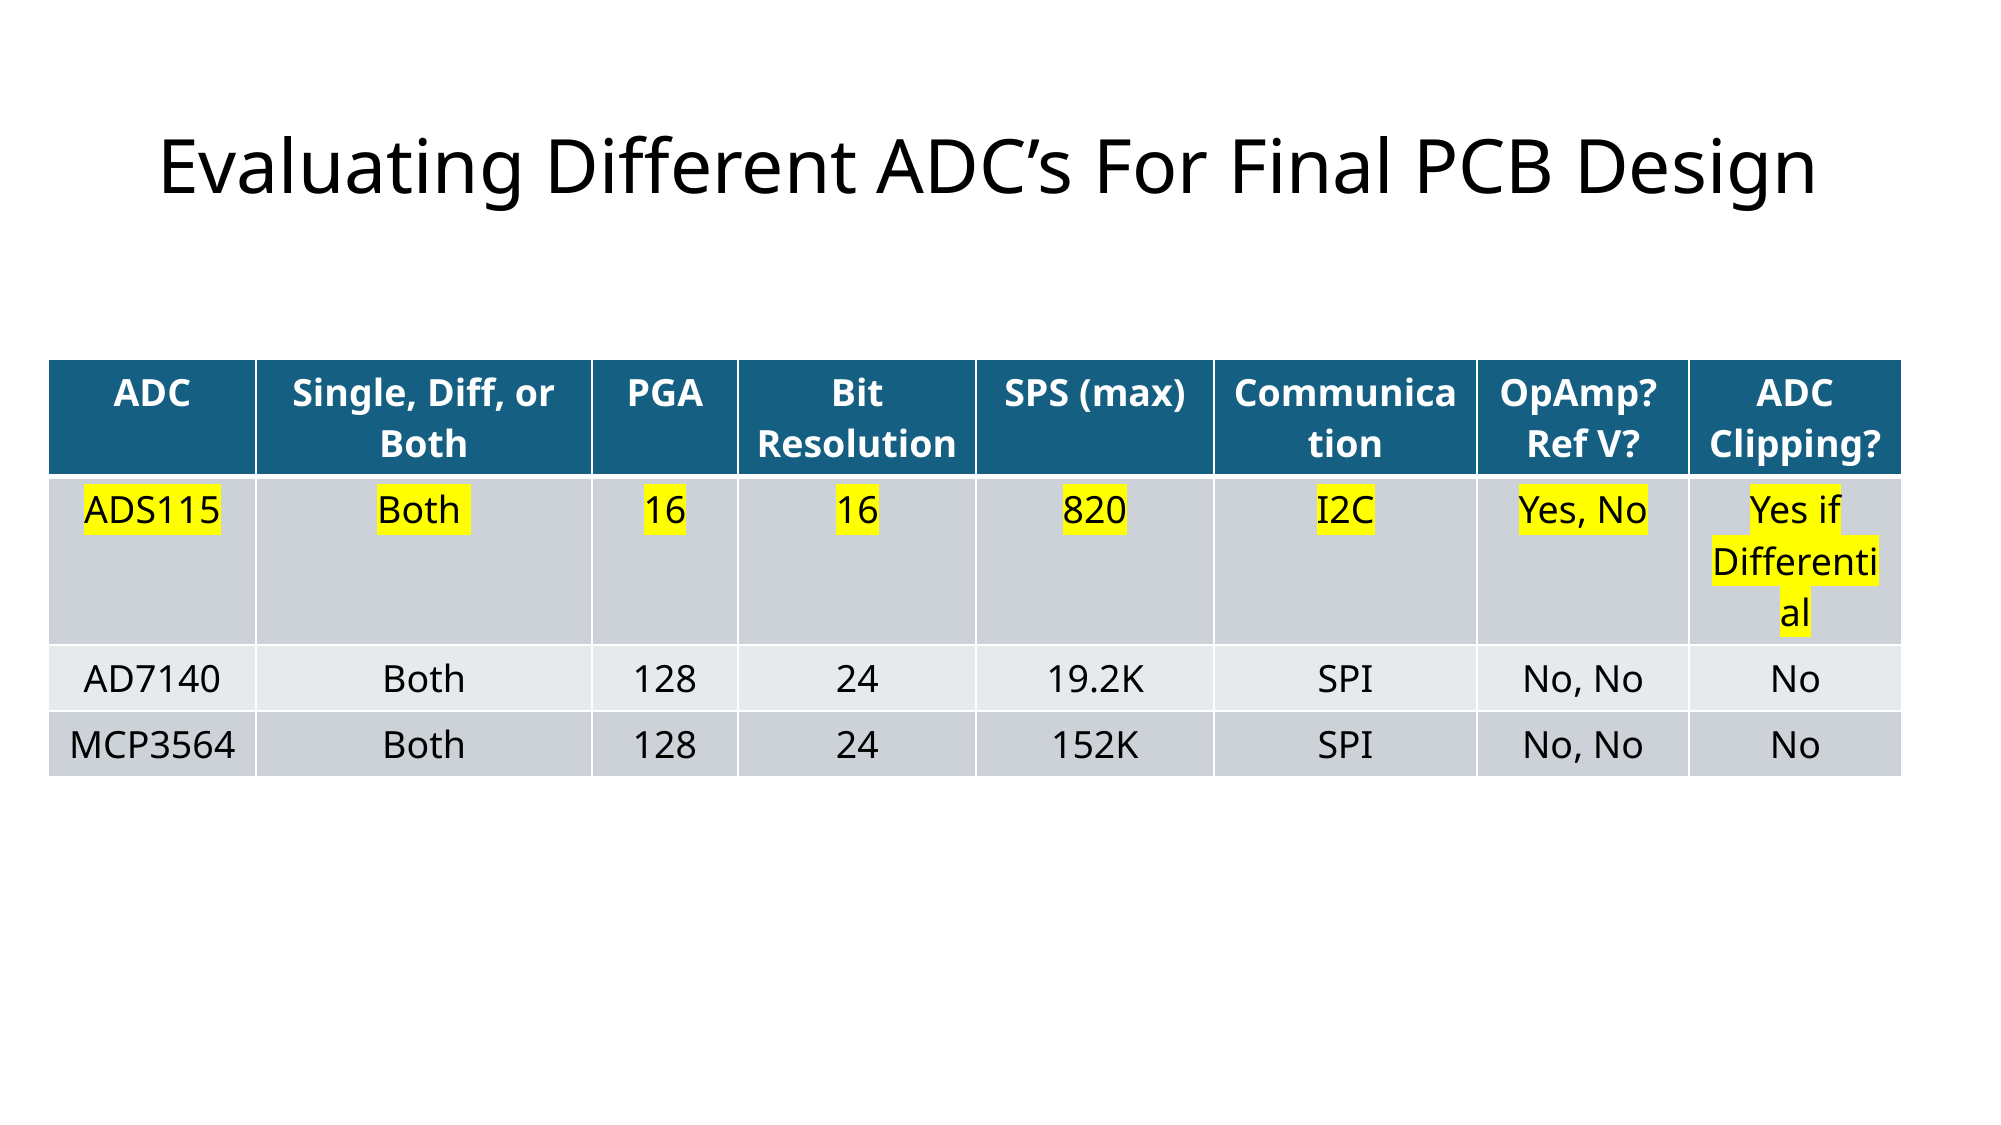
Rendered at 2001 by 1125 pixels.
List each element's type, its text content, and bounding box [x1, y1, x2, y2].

table_cell No [1690, 646, 1901, 710]
table_header Bit Resolution [739, 360, 975, 474]
table_header Communication [1215, 360, 1476, 474]
table_cell 19.2K [977, 646, 1213, 710]
table_header ADC [49, 360, 255, 474]
table_header OpAmp? Ref V? [1478, 360, 1688, 474]
table_cell 152K [977, 712, 1213, 776]
table_header PGA [593, 360, 737, 474]
table_cell I2C [1215, 479, 1476, 644]
table_cell AD7140 [49, 646, 255, 710]
table_cell SPI [1215, 712, 1476, 776]
title Evaluating Different ADC’s For Final PCB Design [142, 60, 1868, 278]
table_cell No, No [1478, 712, 1688, 776]
table_cell No, No [1478, 646, 1688, 710]
table_cell 128 [593, 646, 737, 710]
table_cell MCP3564 [49, 712, 255, 776]
table_cell No [1690, 712, 1901, 776]
table_cell 24 [739, 712, 975, 776]
table_cell 16 [739, 479, 975, 644]
table_cell Both [257, 712, 591, 776]
table_header SPS (max) [977, 360, 1213, 474]
table_cell 128 [593, 712, 737, 776]
table_cell SPI [1215, 646, 1476, 710]
table_cell ADS115 [49, 479, 255, 644]
table_cell Both [257, 646, 591, 710]
table_header ADC Clipping? [1690, 360, 1901, 474]
table_cell 16 [593, 479, 737, 644]
table_cell Yes, No [1478, 479, 1688, 644]
table_cell 24 [739, 646, 975, 710]
table_header Single, Diff, or Both [257, 360, 591, 474]
table_cell 820 [977, 479, 1213, 644]
table_cell Yes if Differential [1690, 479, 1901, 644]
table_cell Both [257, 479, 591, 644]
